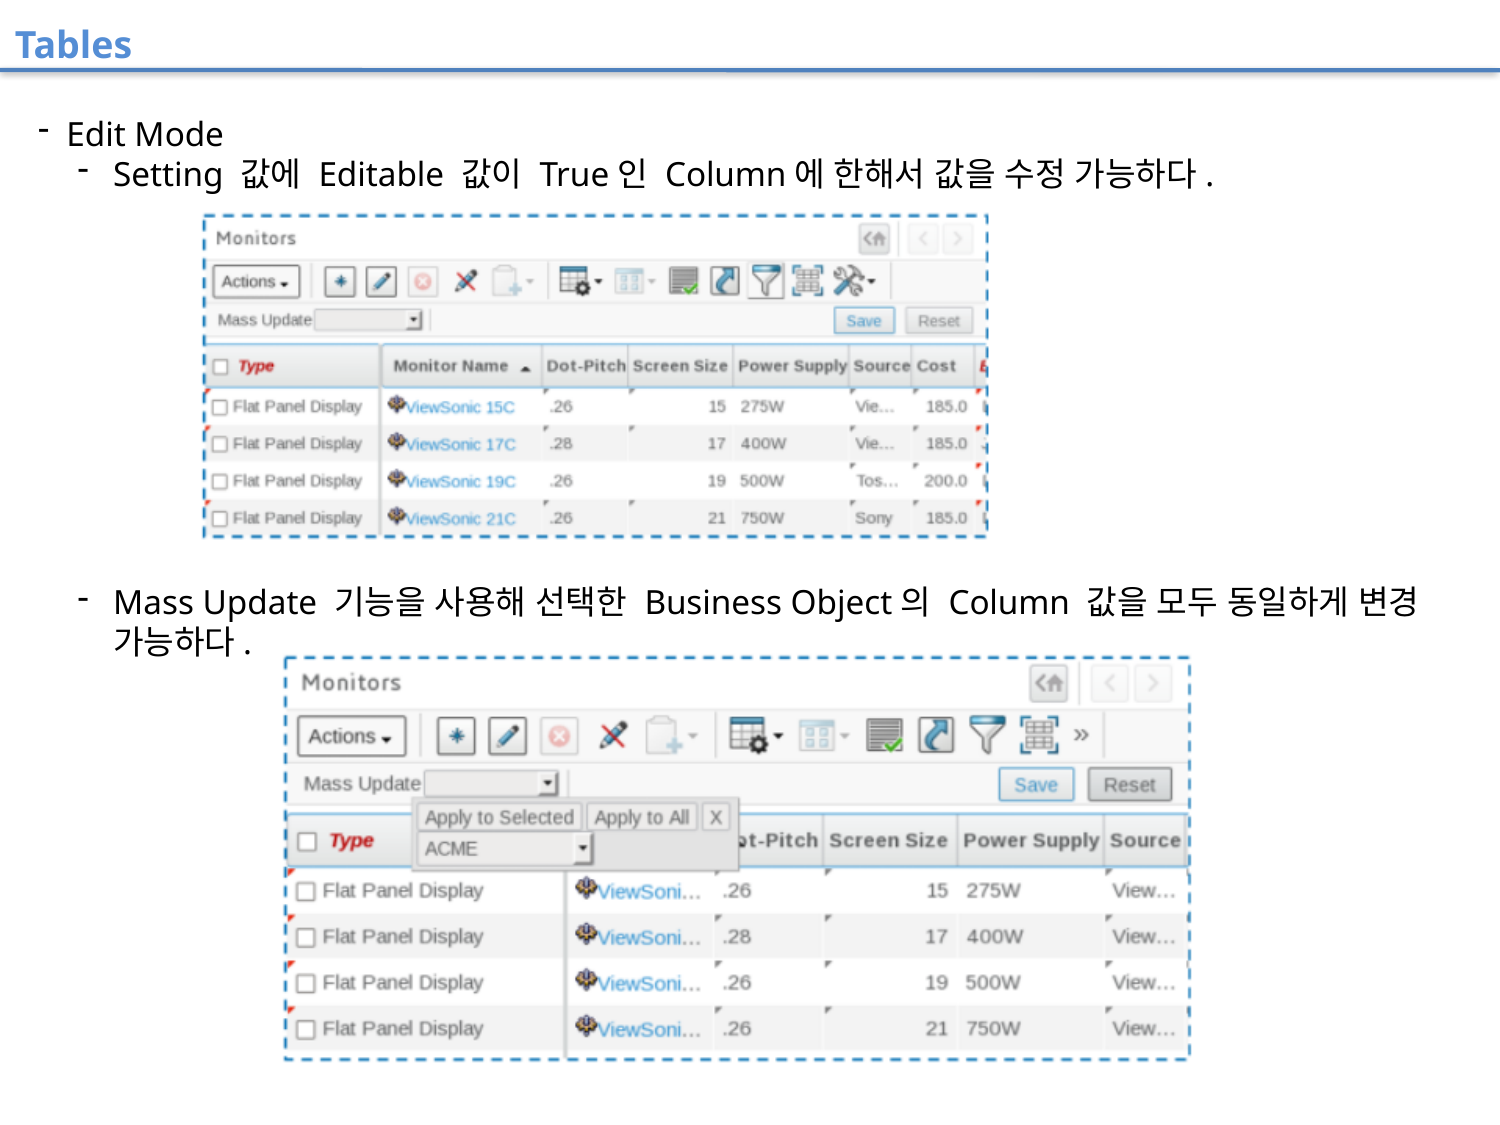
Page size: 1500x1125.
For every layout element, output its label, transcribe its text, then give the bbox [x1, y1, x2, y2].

text_box Edit Mode Setting 값에 Editable 값이 True인 Column에 한해서 값을 수정 가능하다. [23, 105, 1477, 240]
text_box Mass Update 기능을 사용해 선택한 Business Object의 Column 값을 모두 동일하게 변경 가능하다. [23, 574, 1477, 669]
picture [273, 641, 1208, 1079]
text_box Tables [0, 13, 1090, 69]
picture [175, 210, 1020, 560]
